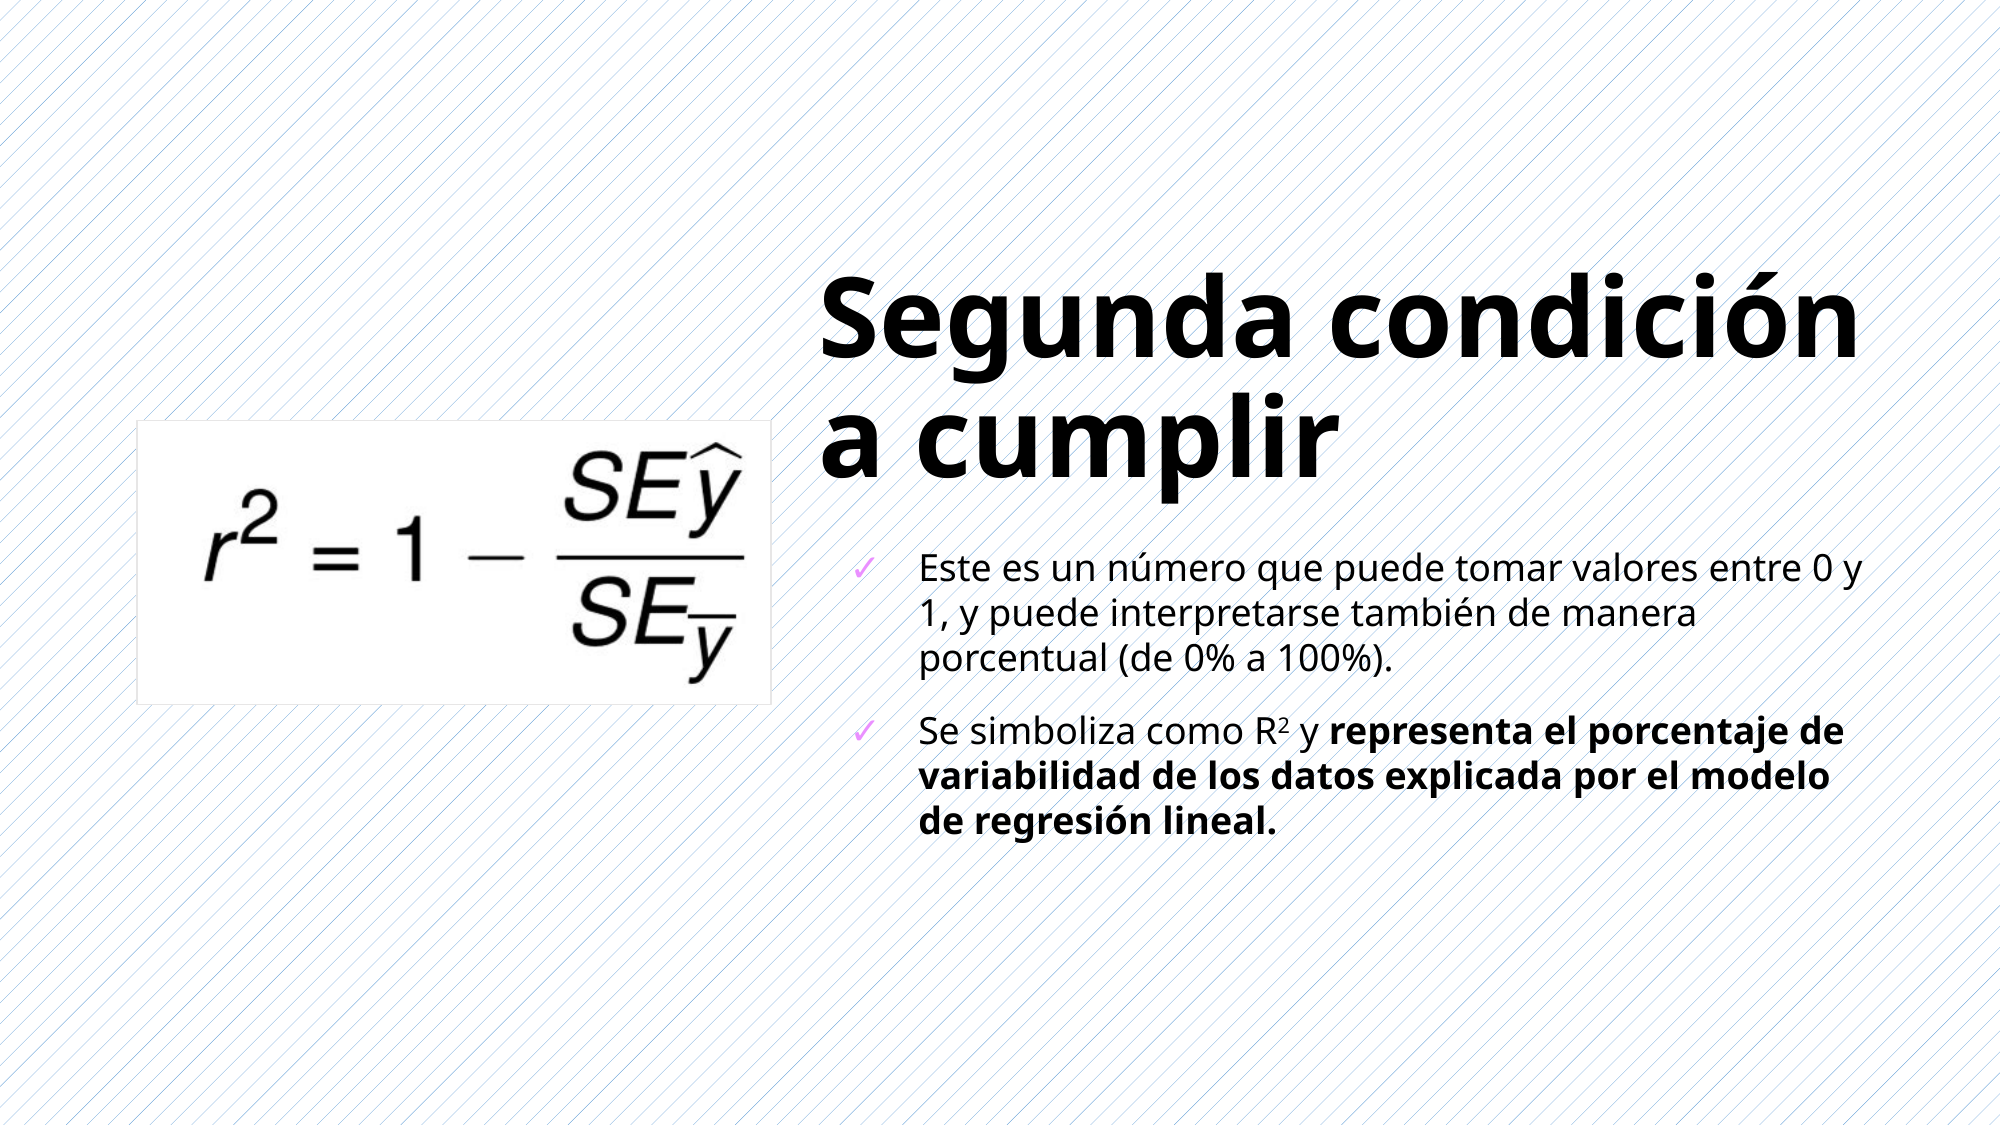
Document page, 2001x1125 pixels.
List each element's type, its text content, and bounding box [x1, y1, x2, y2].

text_box Este es un número que puede tomar valores entre 0 y 1, y puede interpretarse también de manera porcentual (de 0% a 100%). Se simboliza como R2 y representa el porcentaje de variabilidad de los datos explicada por el modelo de regresión lineal. [798, 524, 1889, 863]
text_box Segunda condición a cumplir [798, 241, 1889, 522]
picture [137, 421, 771, 704]
